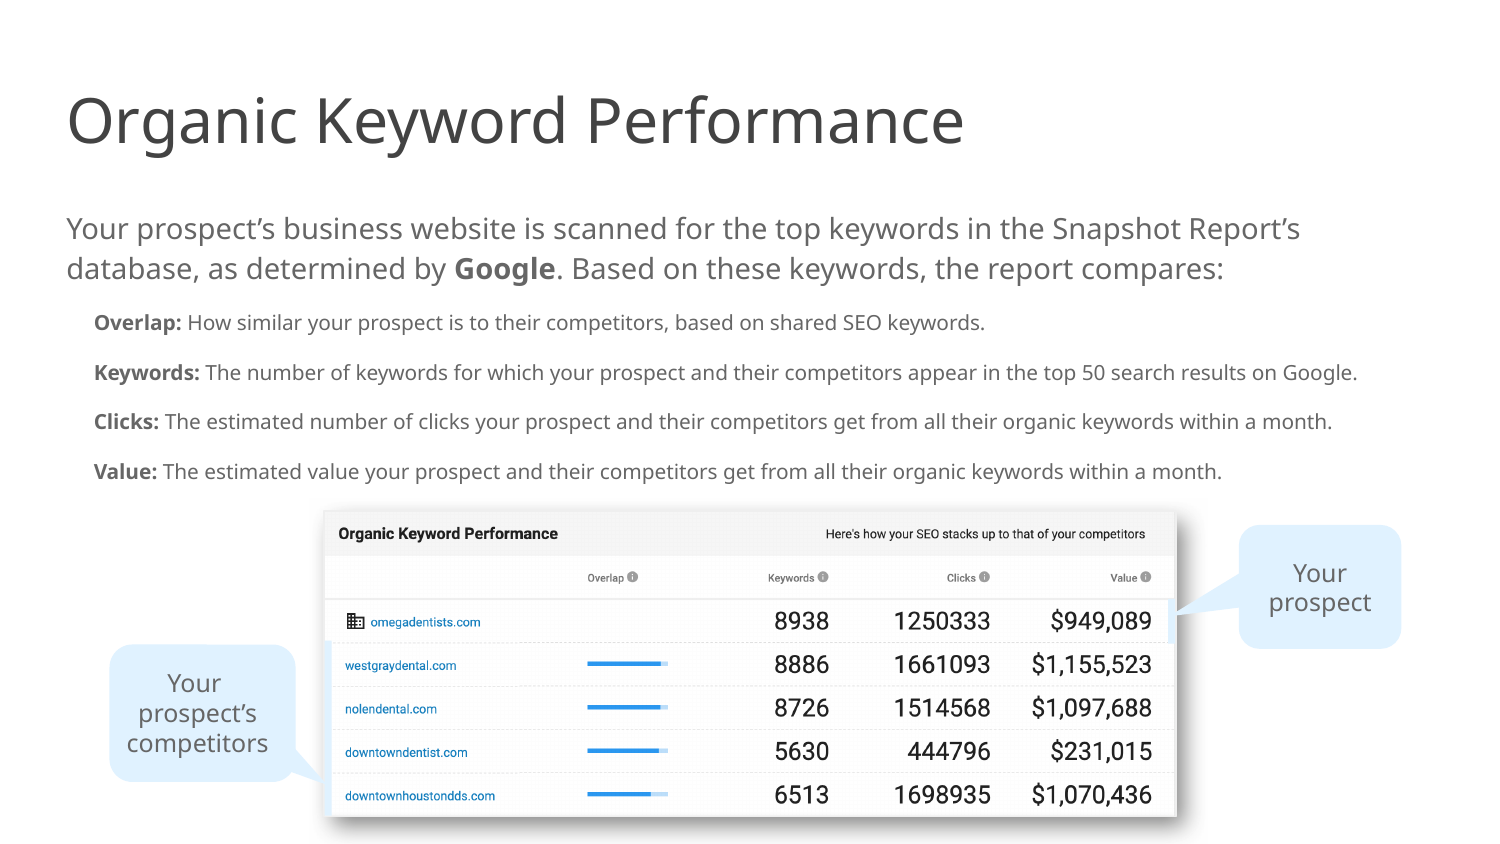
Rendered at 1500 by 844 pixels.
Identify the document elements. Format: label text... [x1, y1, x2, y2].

picture [324, 511, 1176, 816]
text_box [1162, 524, 1409, 650]
text_box Organic Keyword Performance [51, 66, 1445, 189]
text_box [81, 644, 338, 796]
text_box Your prospect’s business website is scanned for the top keywords in the Snapshot Report’s database, as determined by Google. Based on these keywords, the report compares: Overlap: How similar your prospect is to their competitors, based on shared SEO keywords. Keywords: The number of keywords for which your prospect and their competitors appear in the top 50 search results on Google. Clicks: The estimated number of clicks your prospect and their competitors get from all their organic keywords within a month. Value: The estimated value your prospect and their competitors get from all their organic keywords within a month. [51, 189, 1445, 494]
